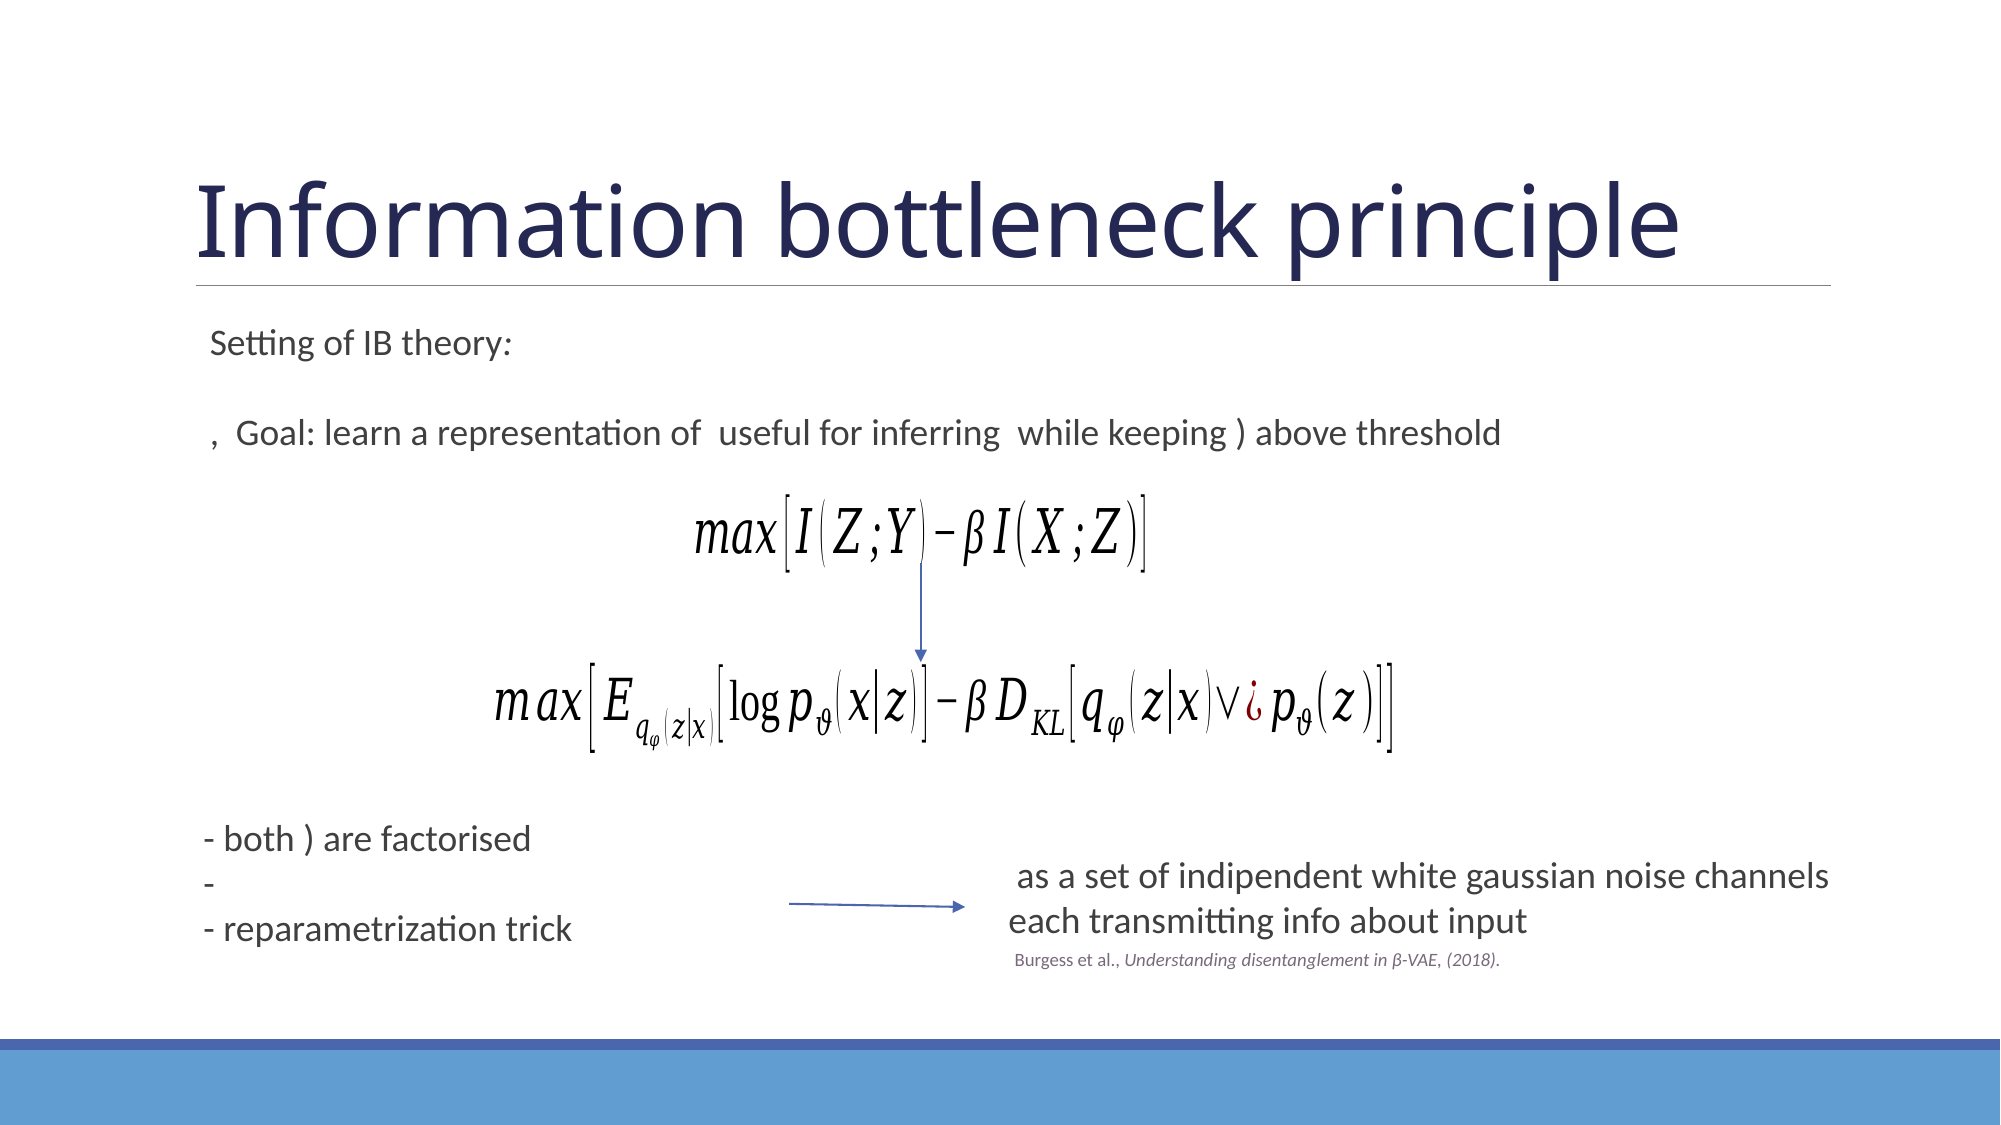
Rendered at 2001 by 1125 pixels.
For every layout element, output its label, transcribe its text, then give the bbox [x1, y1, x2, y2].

text_box Burgess et al., Understanding disentanglement in β-VAE, (2018). [999, 940, 1539, 978]
title Information bottleneck principle [180, 47, 1830, 285]
